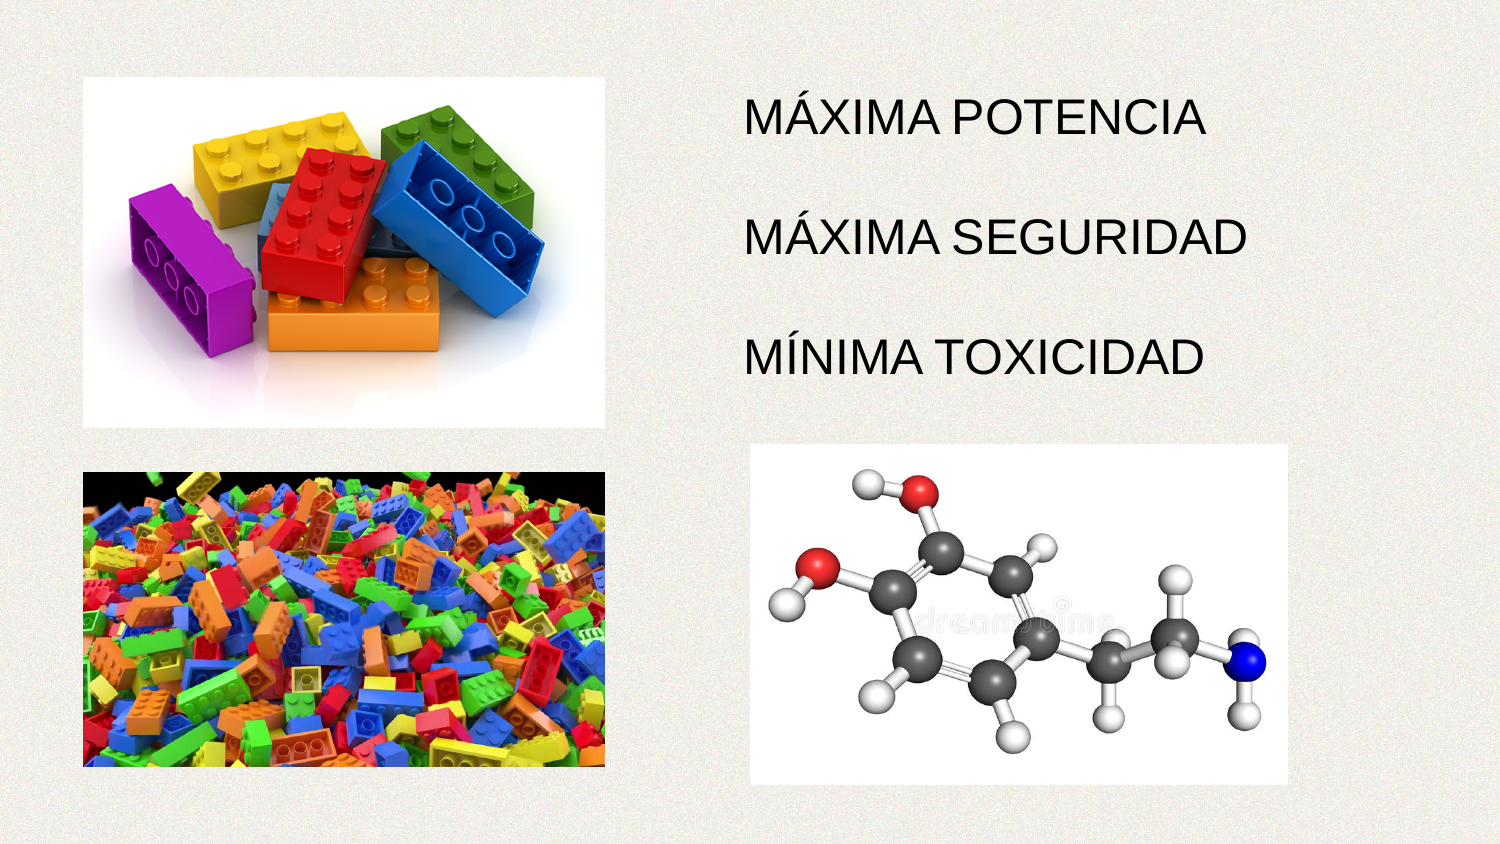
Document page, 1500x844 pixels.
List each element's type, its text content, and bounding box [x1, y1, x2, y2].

picture [0, 0, 1500, 844]
text_box MÁXIMA POTENCIA MÁXIMA SEGURIDAD MÍNIMA TOXICIDAD [728, 77, 1311, 393]
